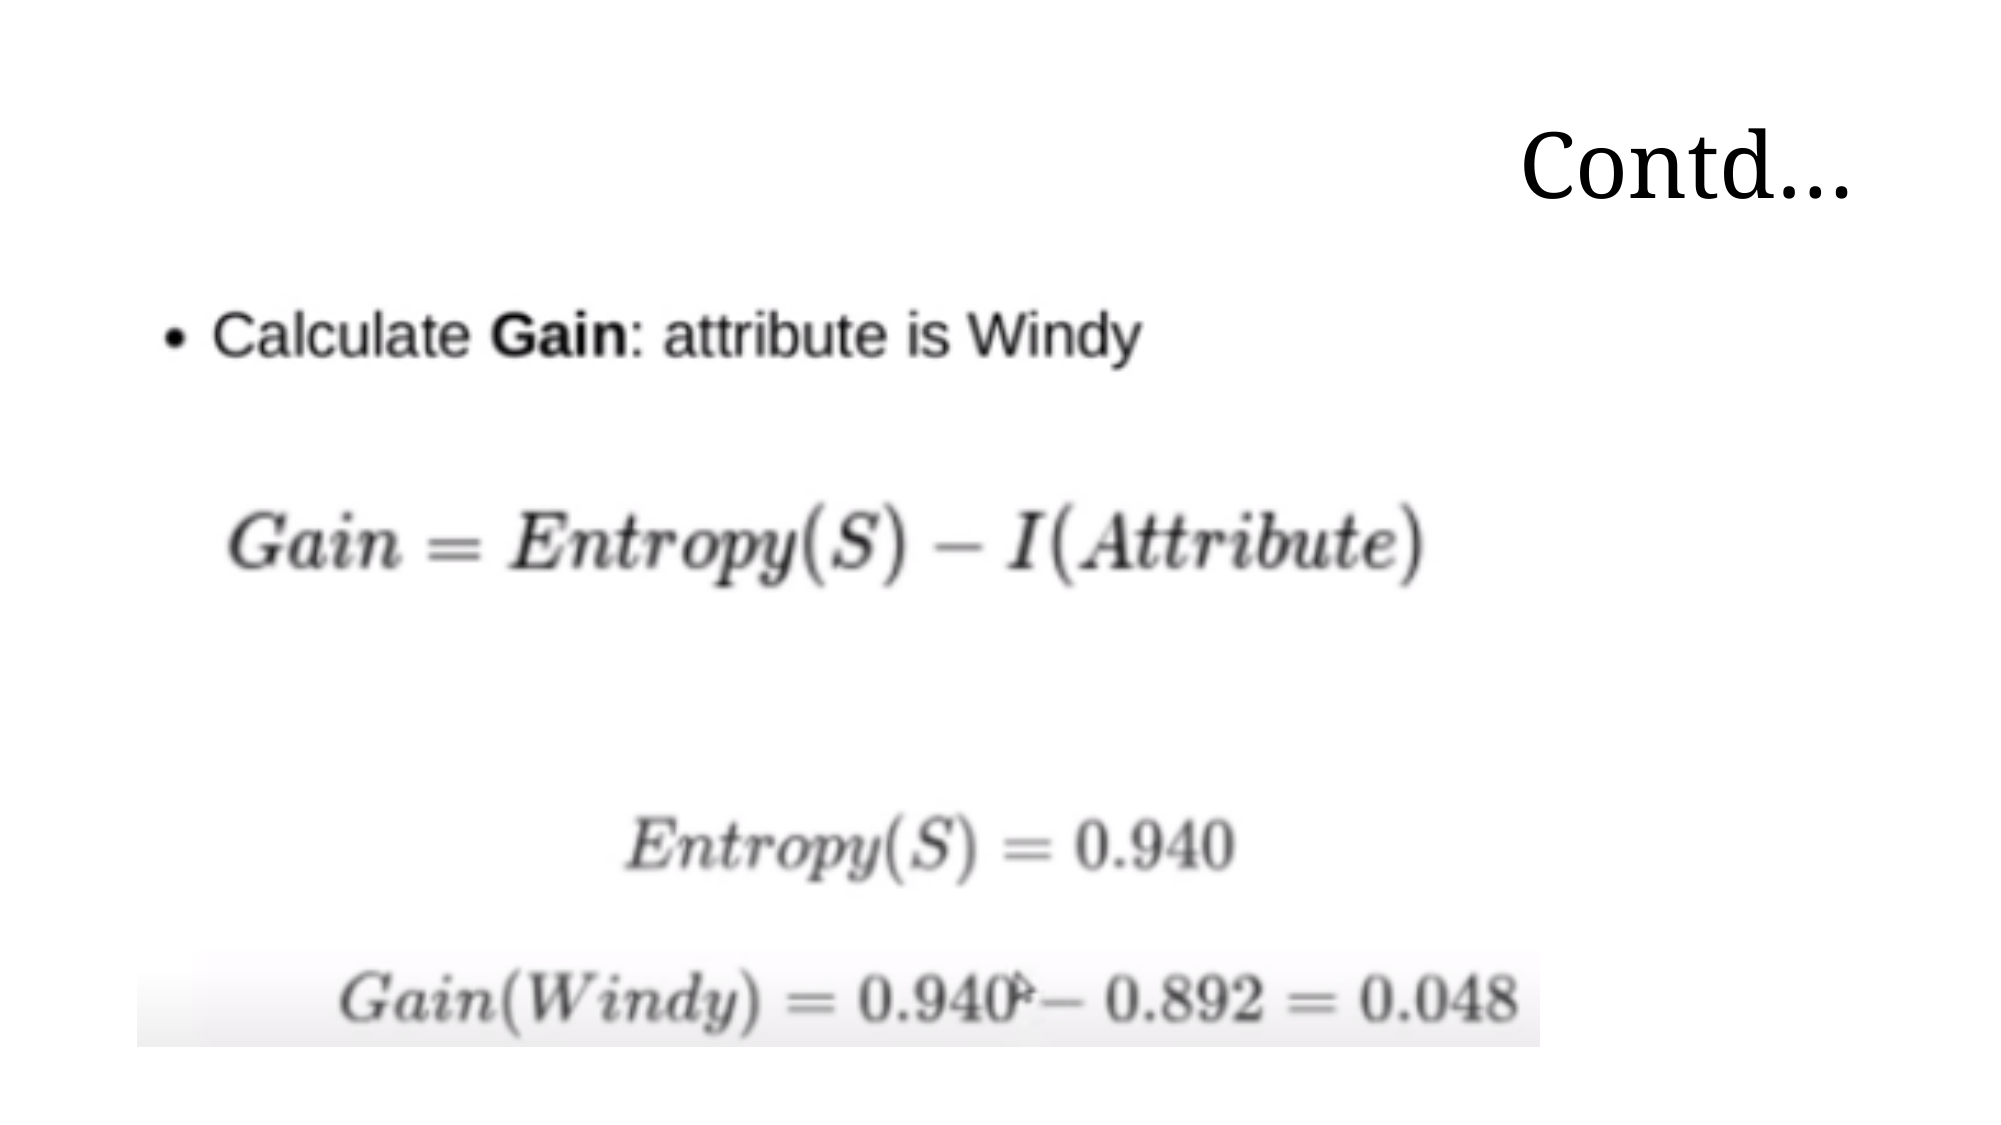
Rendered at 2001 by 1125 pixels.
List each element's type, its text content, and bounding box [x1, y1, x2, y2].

picture [137, 293, 1540, 1048]
title Contd… [136, 59, 1863, 278]
